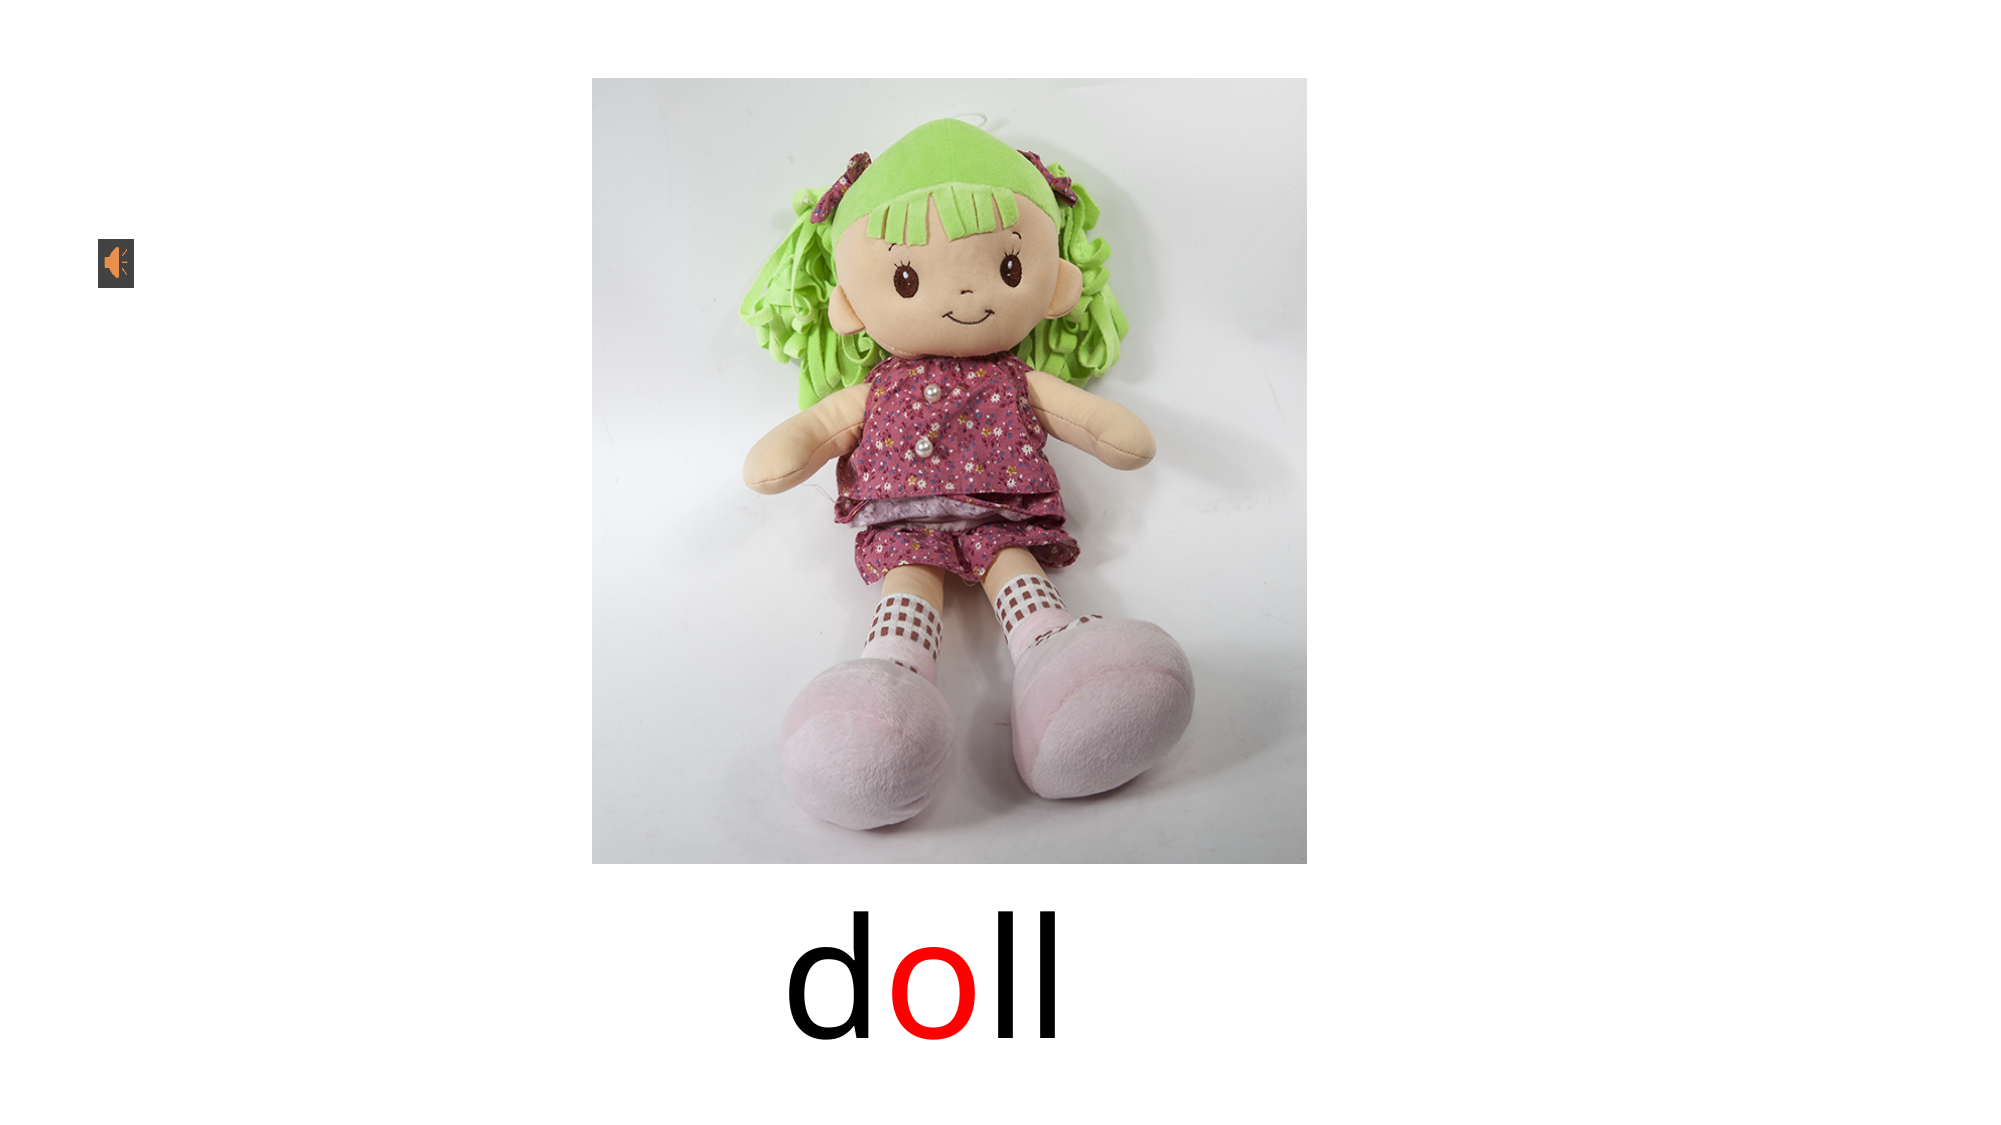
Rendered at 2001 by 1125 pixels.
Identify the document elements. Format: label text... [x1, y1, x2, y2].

picture [591, 78, 1307, 865]
text_box doll [765, 865, 1260, 1092]
picture [96, 237, 136, 290]
